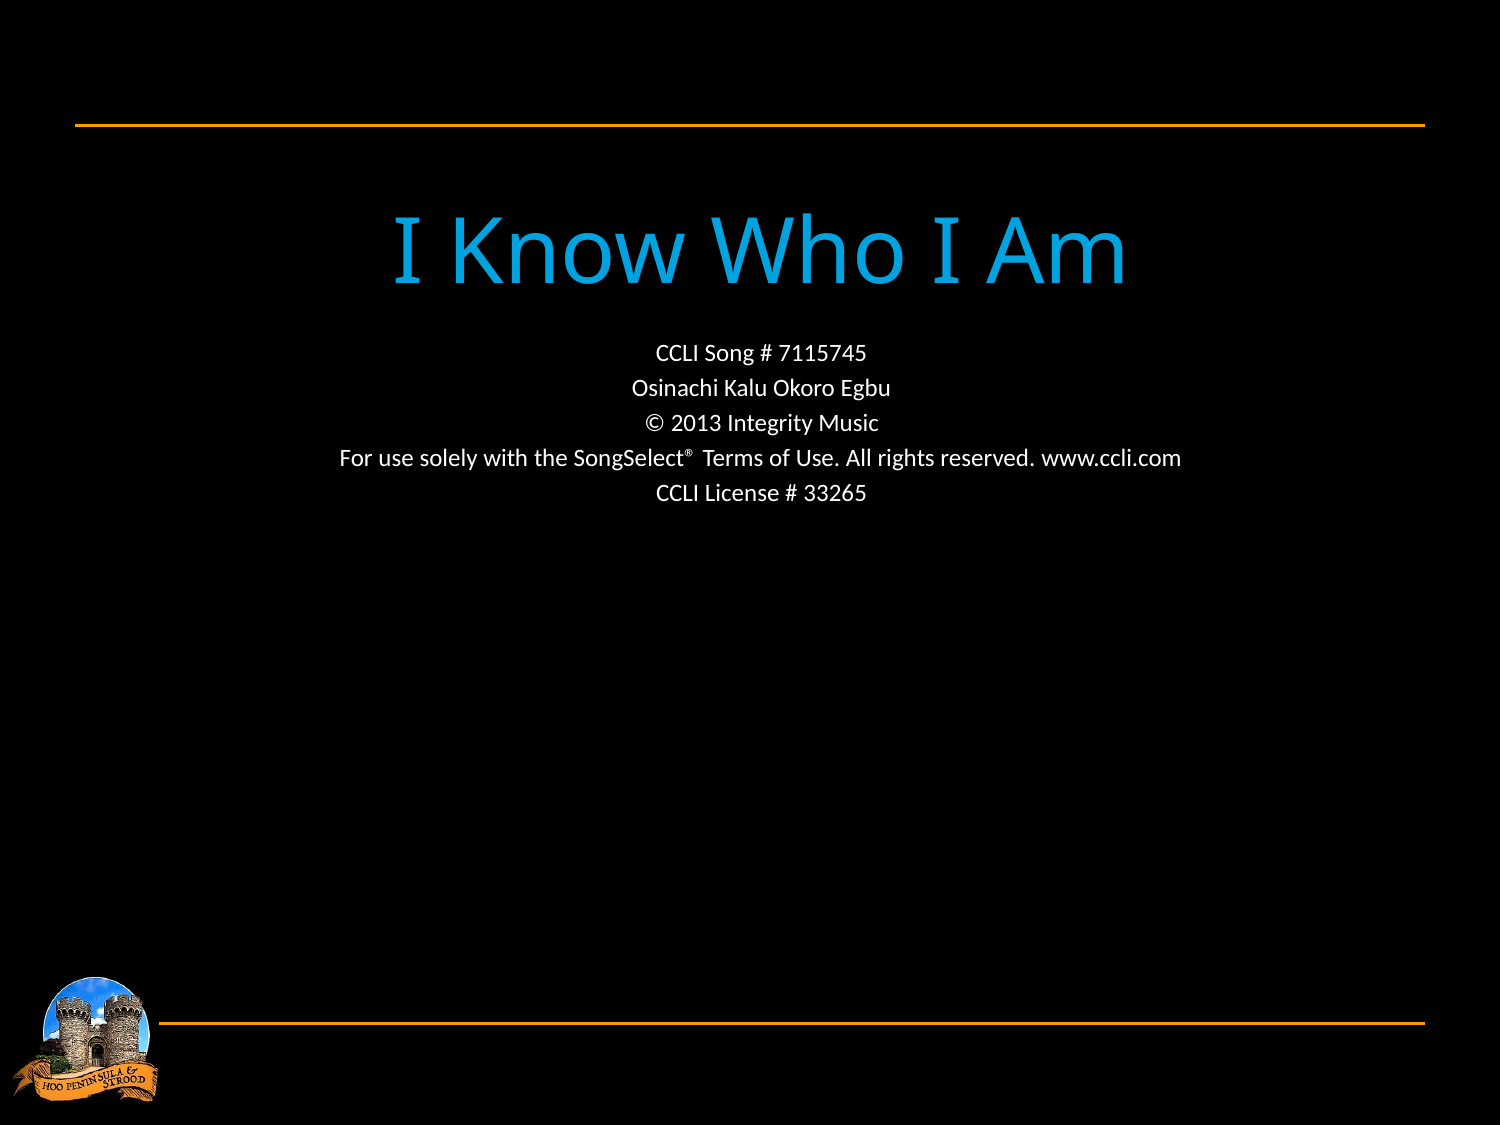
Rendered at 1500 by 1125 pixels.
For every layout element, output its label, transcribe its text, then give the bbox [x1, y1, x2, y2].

subtitle I Know Who I Am CCLI Song # 7115745 Osinachi Kalu Okoro Egbu © 2013 Integrity Music For use solely with the SongSelect® Terms of Use. All rights reserved. www.ccli.com CCLI License # 33265 [53, 30, 1471, 1094]
picture [11, 975, 160, 1103]
